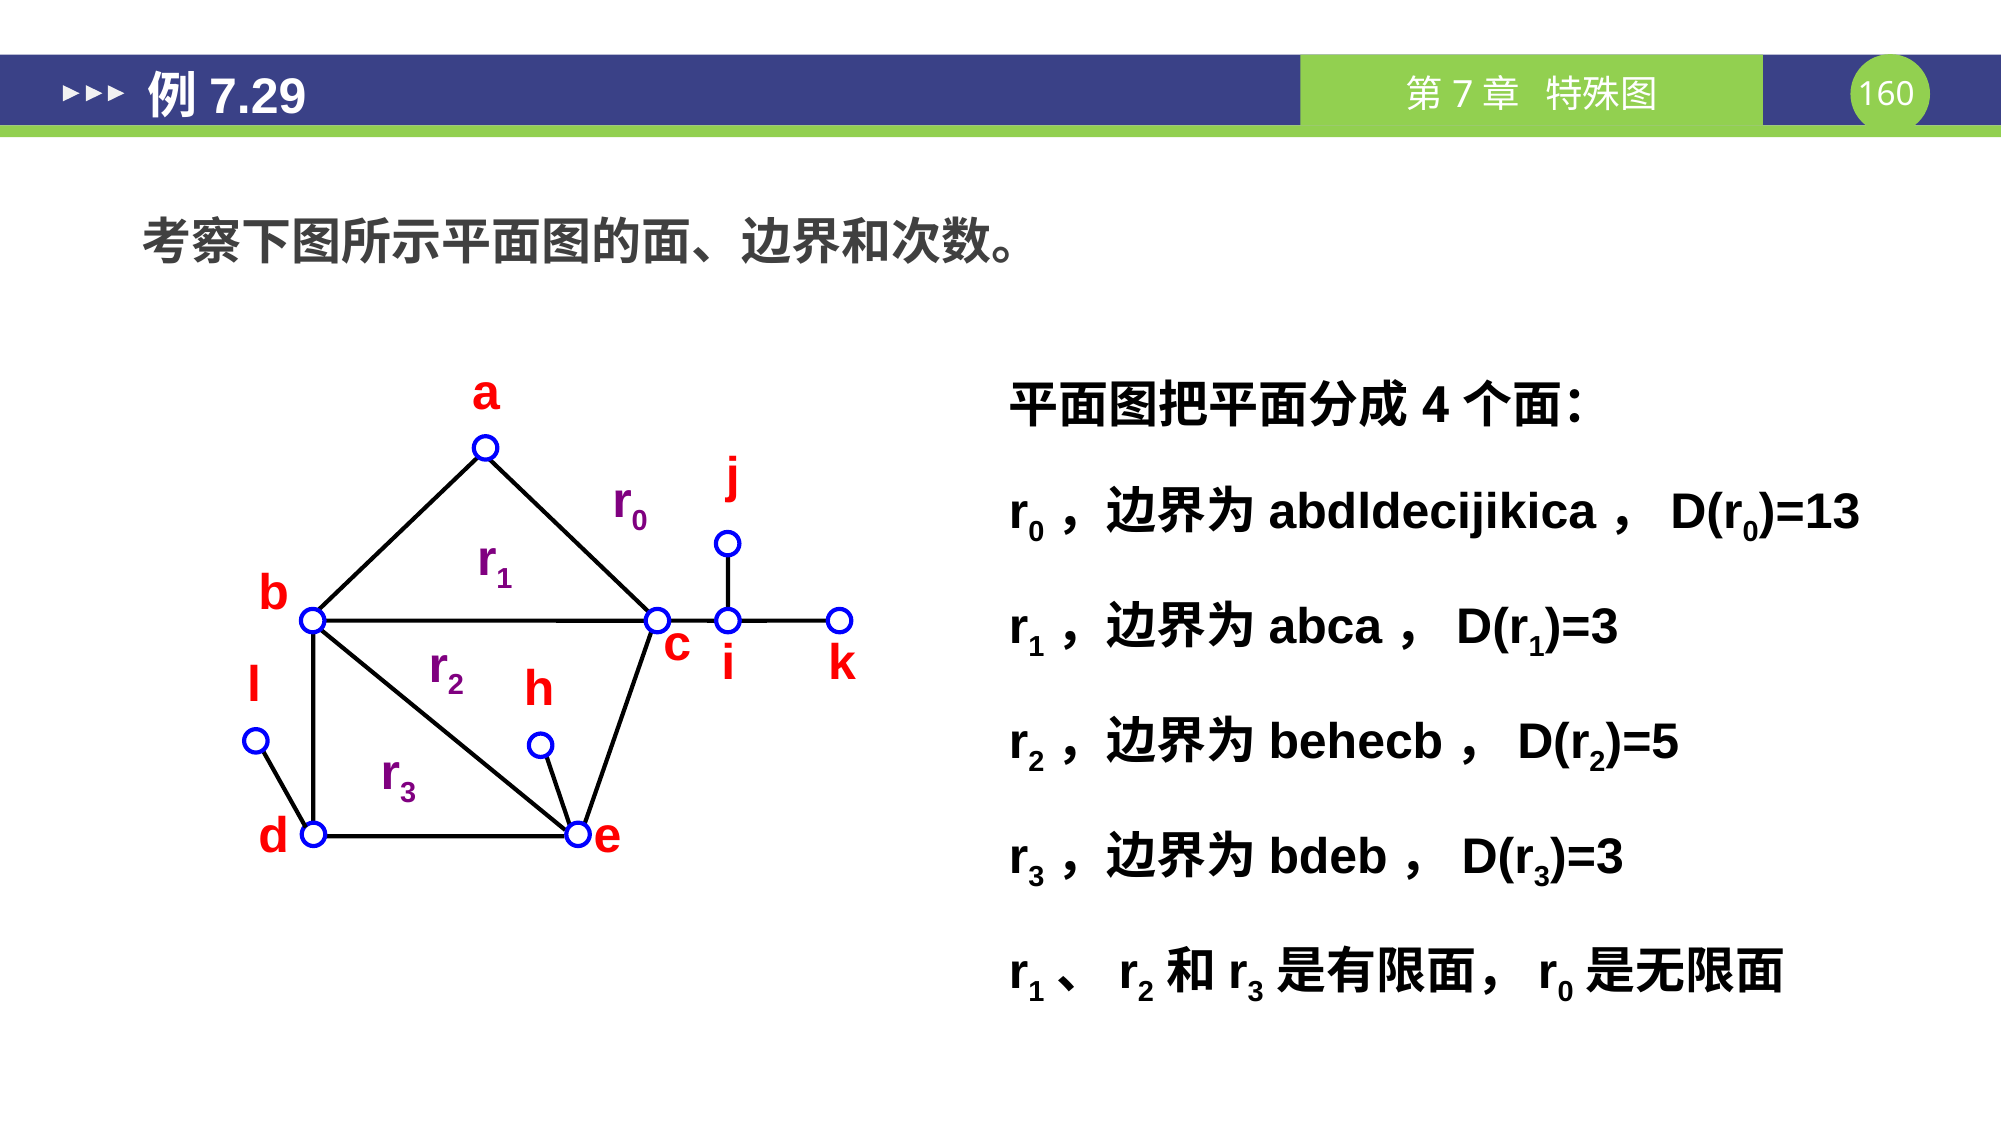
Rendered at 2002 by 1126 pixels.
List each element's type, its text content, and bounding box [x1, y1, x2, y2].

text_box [362, 467, 666, 801]
list 考察下图所示平面图的面、边界和次数。 [133, 187, 1899, 321]
text_box 平面图把平面分成4个面： r0，边界为abdldecijikica，D(r0)=13 r1，边界为abca，D(r1)=3 r2，边界为behecb，D(r2)=5 r3，边界为bdeb，D(r3)=3 r1、r2和r3是有限面，r0是无限面 [994, 334, 1899, 1015]
title 例7.29 [127, 57, 1003, 129]
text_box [218, 358, 878, 863]
